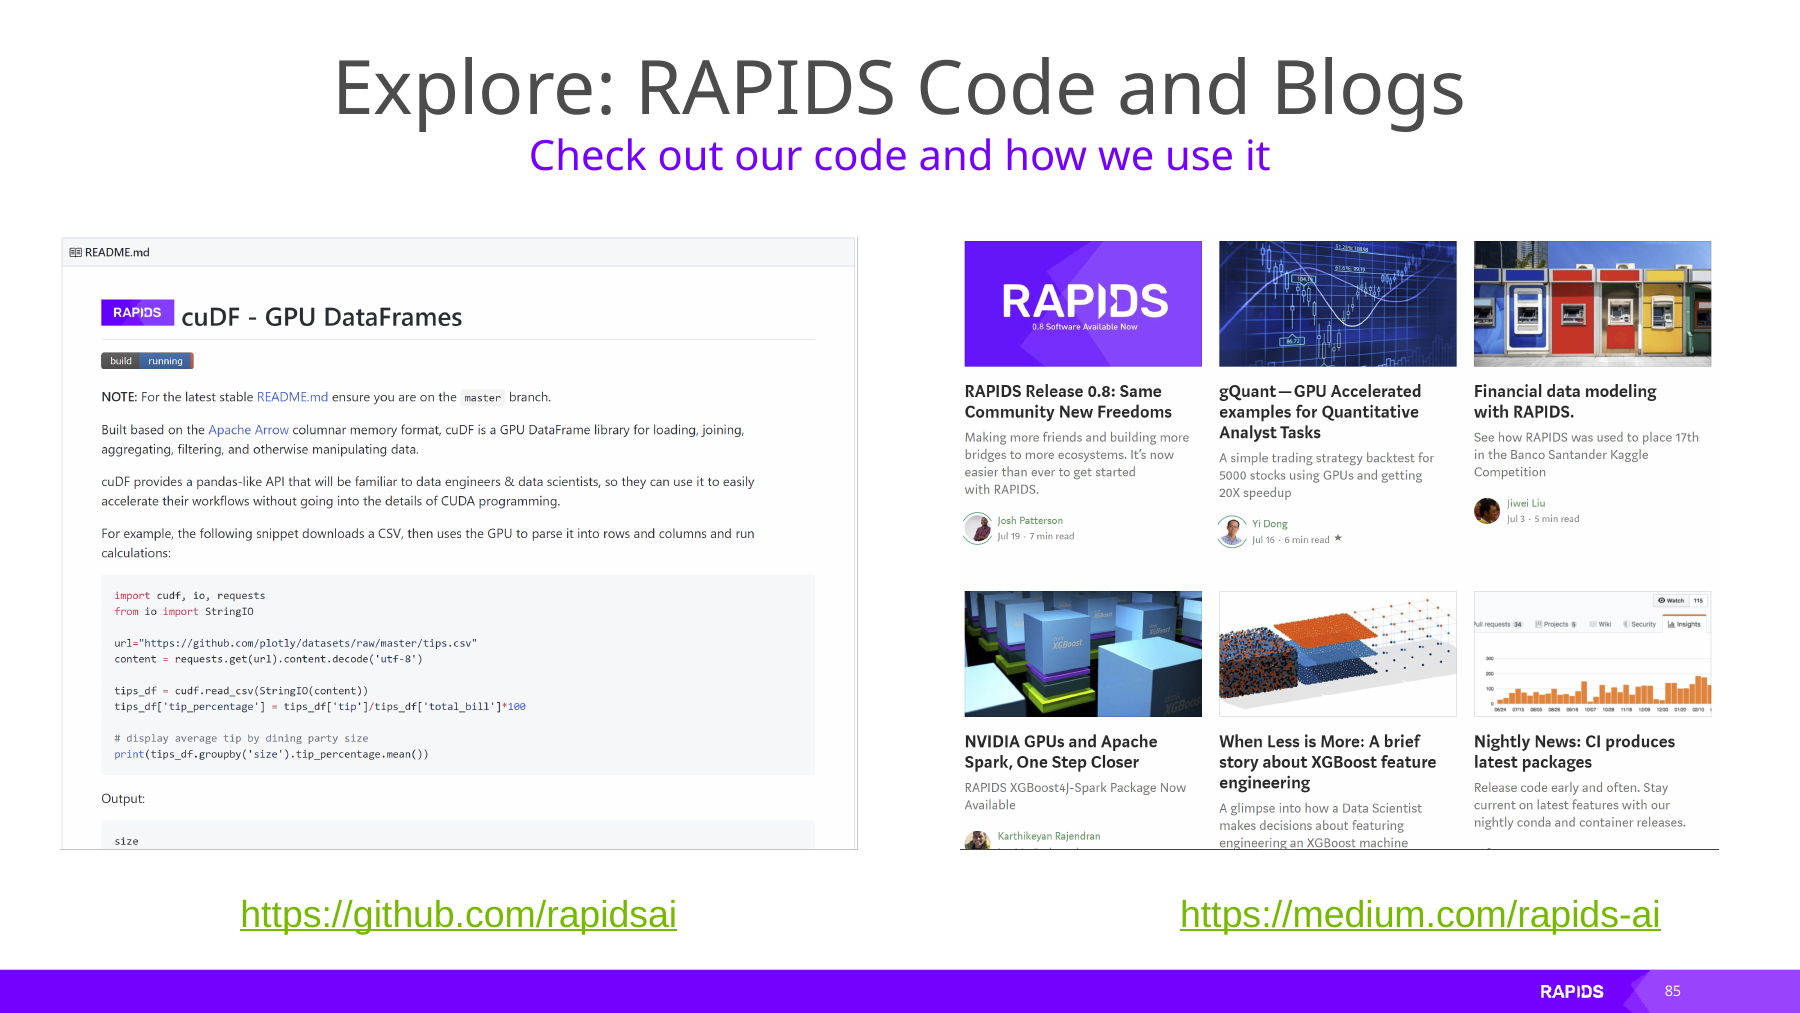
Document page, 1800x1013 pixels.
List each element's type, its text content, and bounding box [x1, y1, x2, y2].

text_box https://github.com/rapidsai [219, 874, 699, 929]
text_box https://medium.com/rapids-ai [1142, 874, 1699, 929]
title Explore: RAPIDS Code and Blogs [81, 40, 1719, 126]
list Check out our code and how we use it [81, 126, 1719, 213]
picture [0, 0, 1800, 1013]
